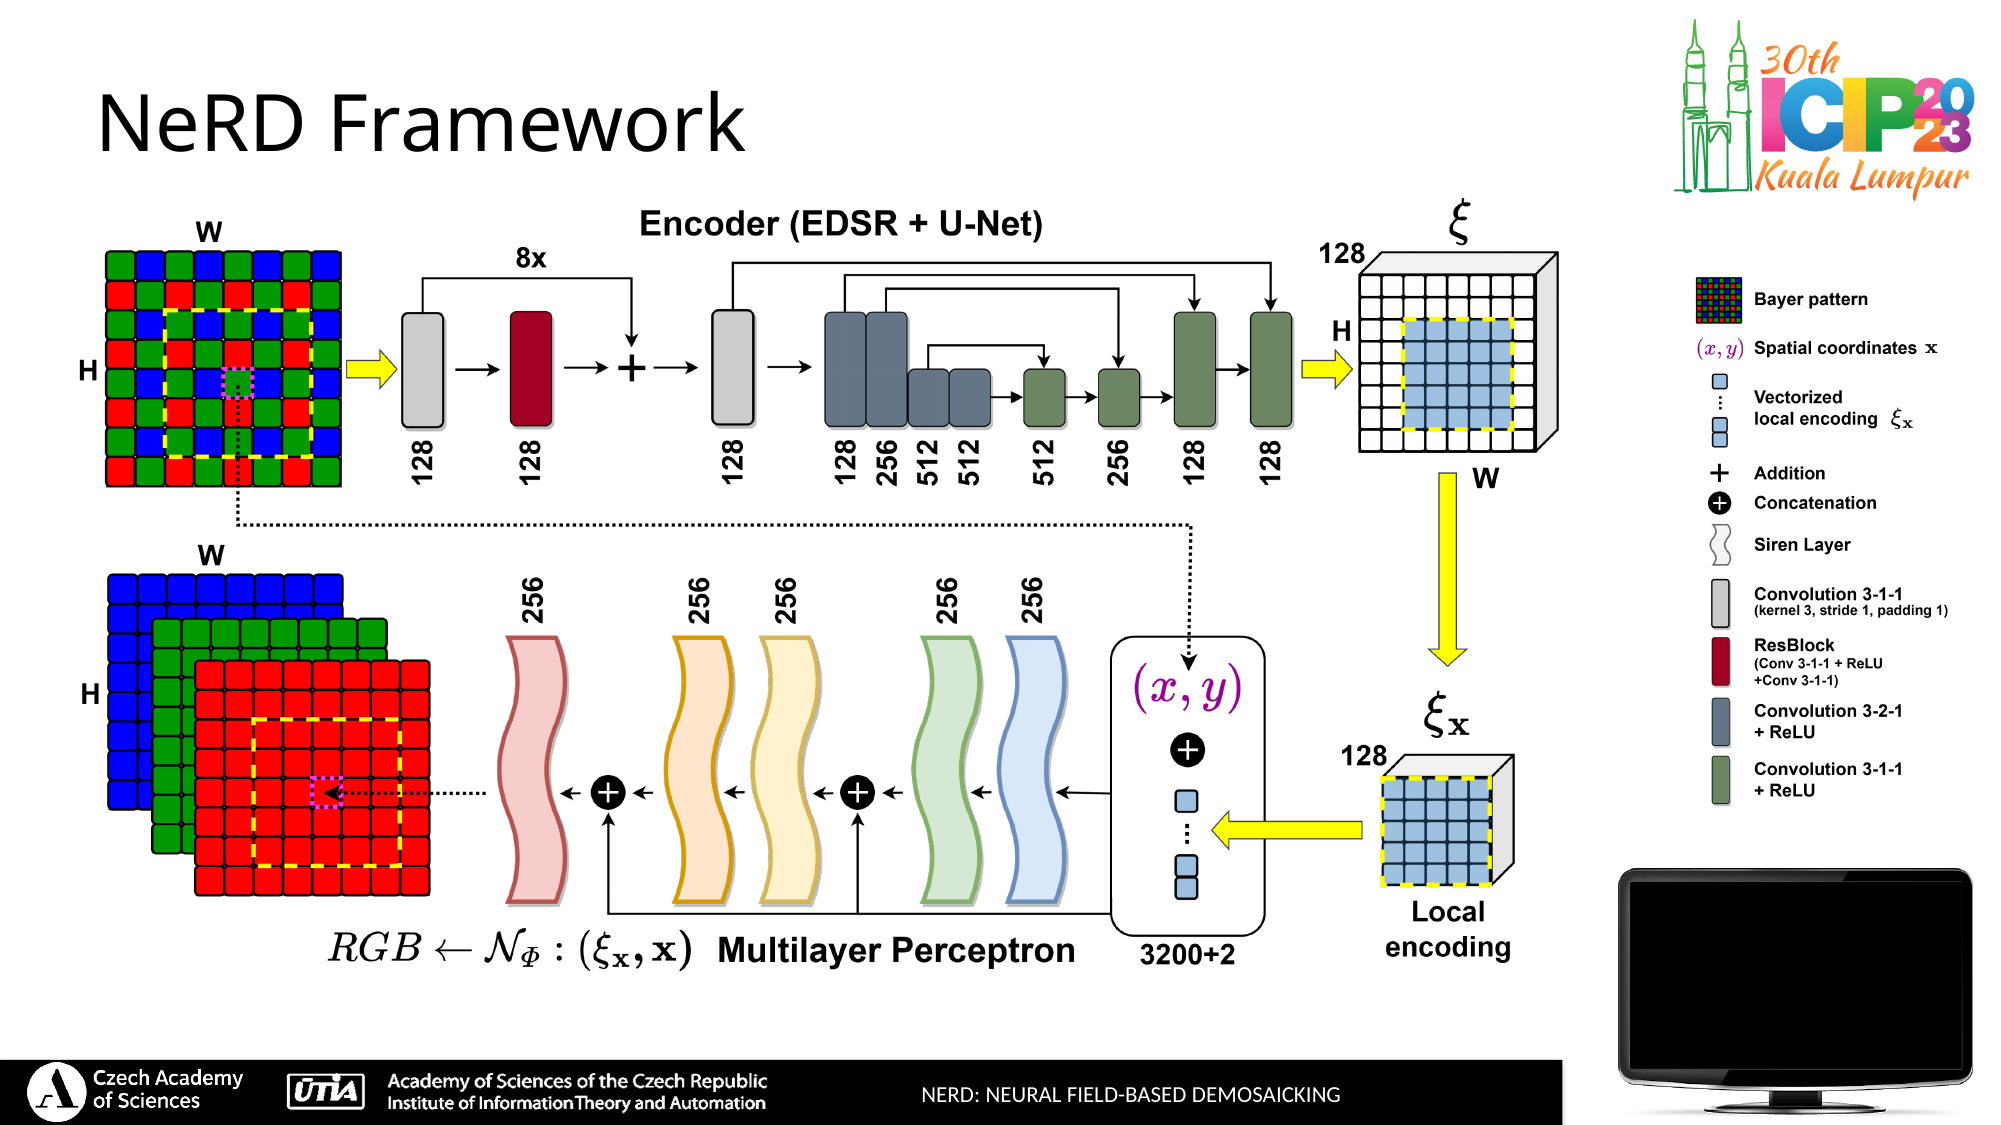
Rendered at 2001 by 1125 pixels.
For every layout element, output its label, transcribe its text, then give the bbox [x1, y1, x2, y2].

picture [1661, 4, 1987, 204]
picture [27, 1062, 243, 1122]
picture [1618, 868, 1973, 1118]
picture [1690, 274, 1957, 809]
text_box NeRD Framework [80, 64, 1598, 200]
picture [74, 195, 1564, 990]
